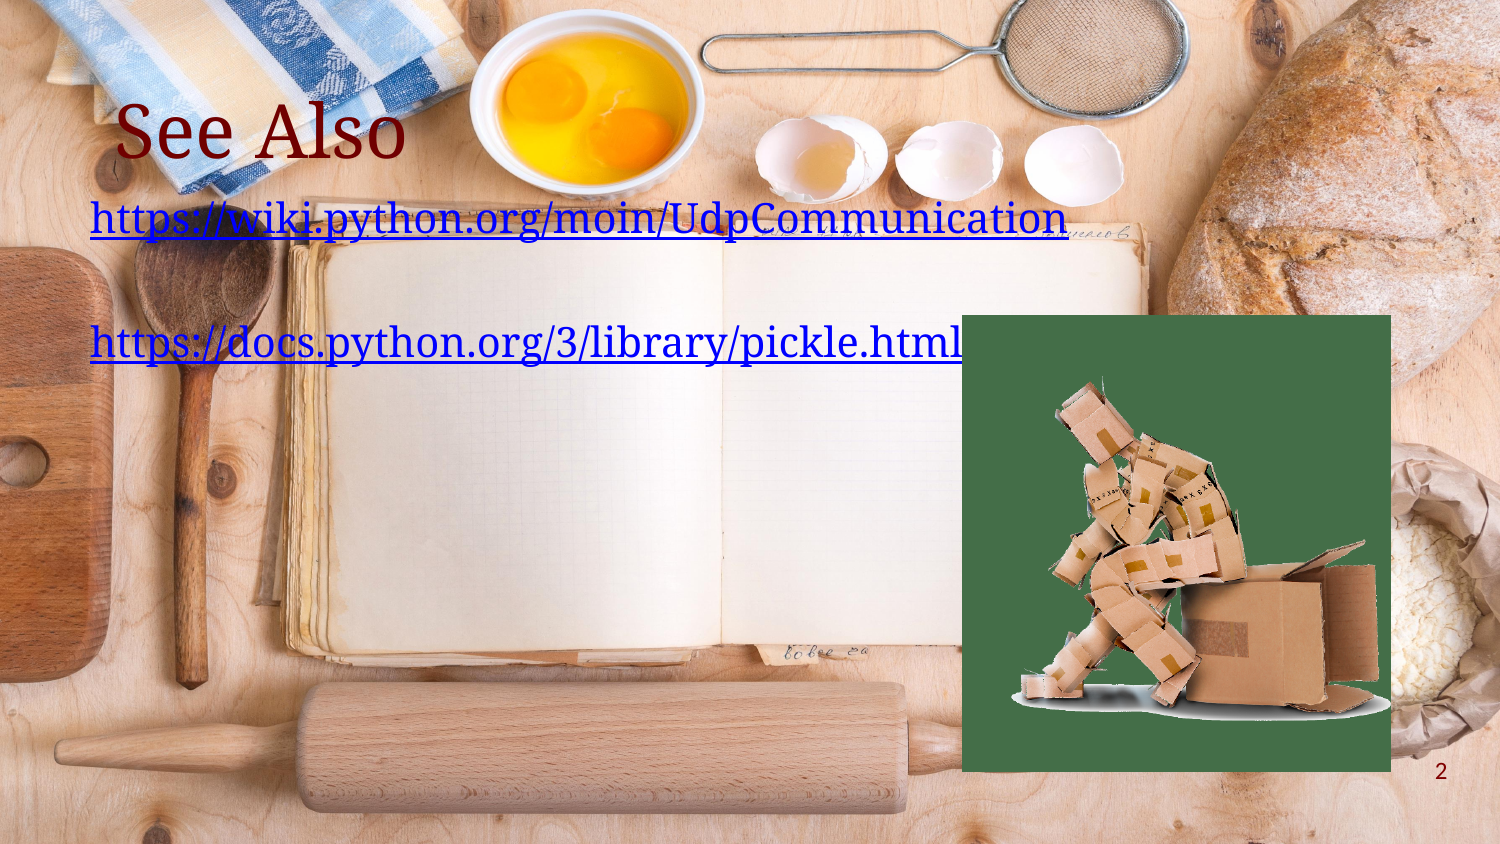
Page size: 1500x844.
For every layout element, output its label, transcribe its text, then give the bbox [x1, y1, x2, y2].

list https://wiki.python.org/moin/UdpCommunication https://docs.python.org/3/library/pickle.html [75, 184, 1250, 810]
slide_number 2 [1362, 746, 1463, 792]
title See Also [99, 71, 1313, 185]
text_box [769, 346, 957, 710]
picture [0, 0, 1500, 844]
text_box [1394, 346, 1445, 710]
